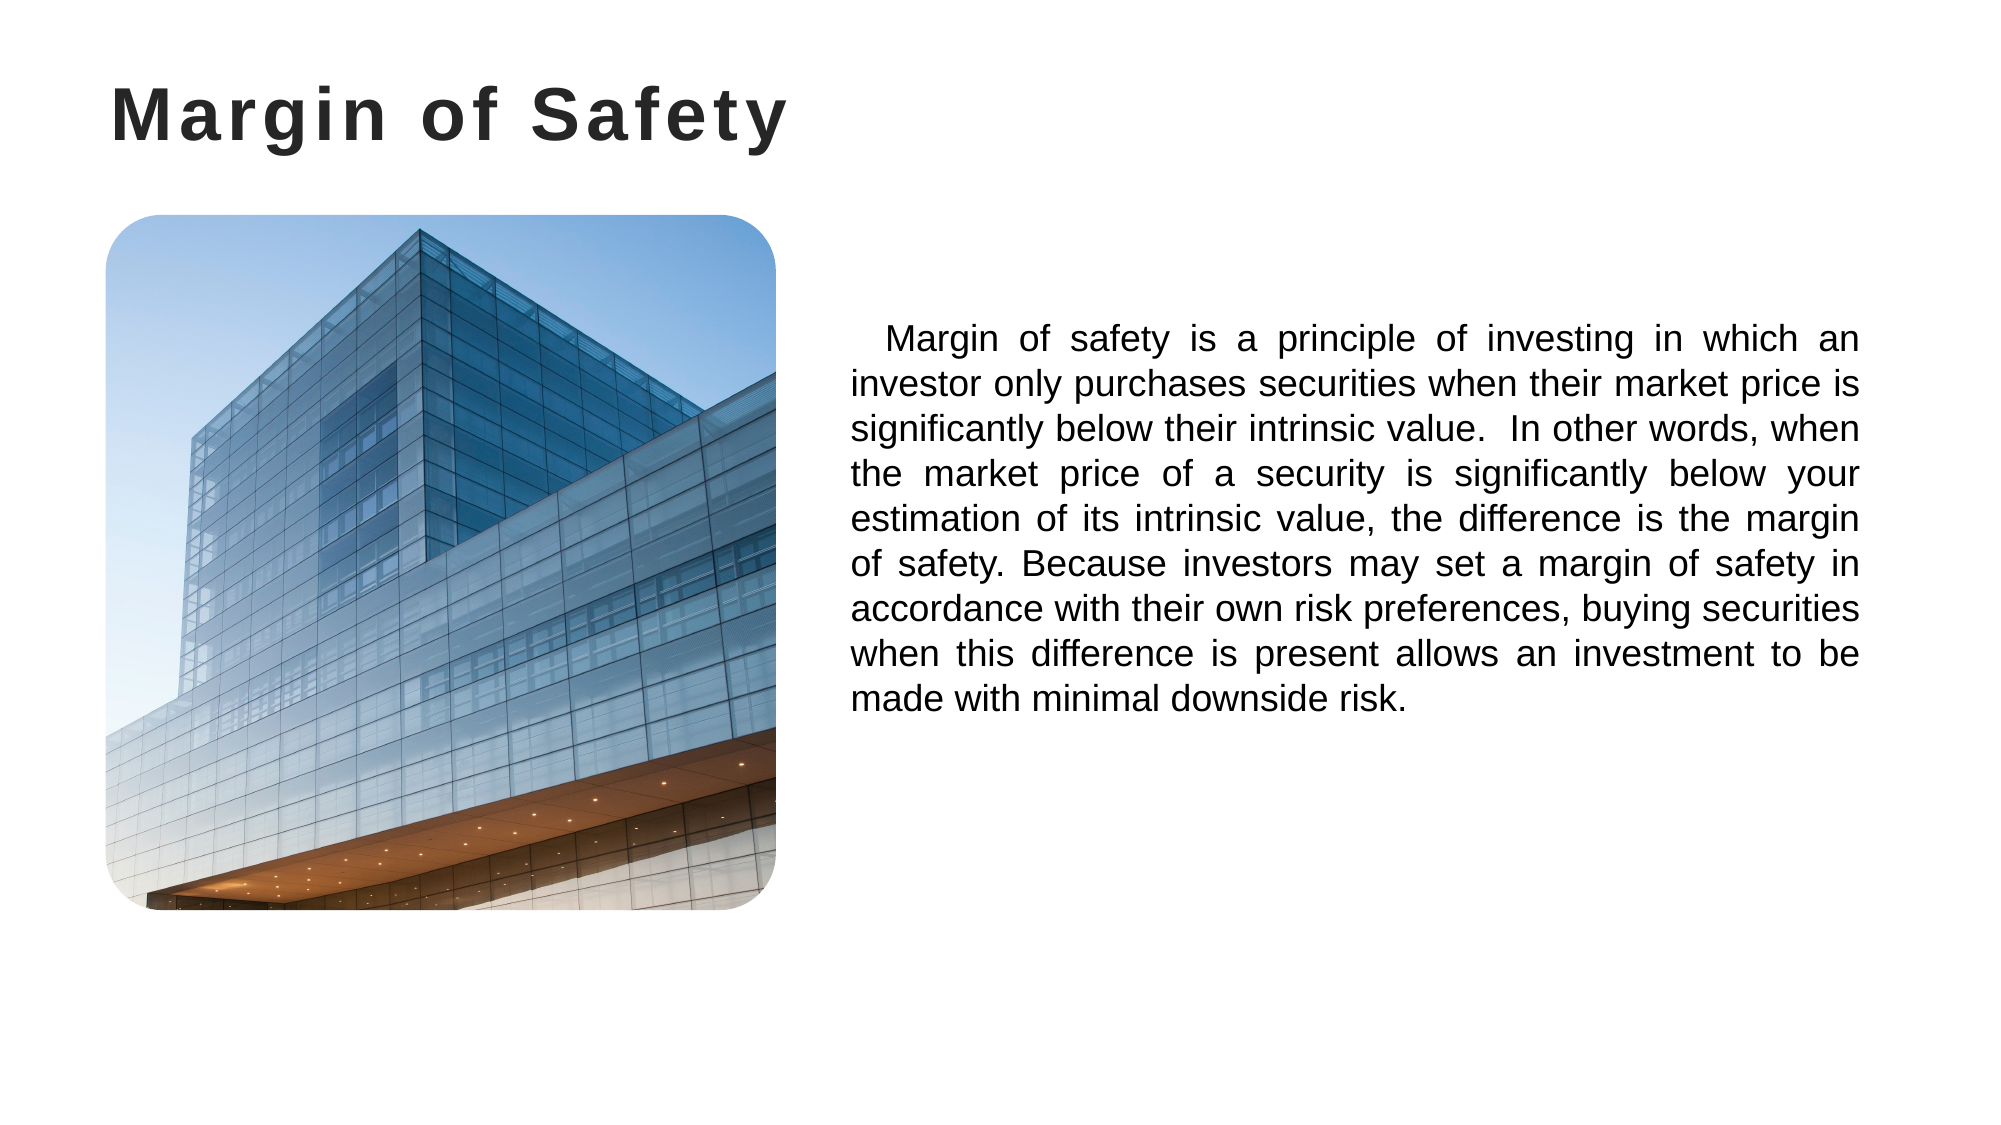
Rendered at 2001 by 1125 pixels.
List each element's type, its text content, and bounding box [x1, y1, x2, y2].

text_box Margin of Safety [95, 57, 1862, 163]
picture [105, 214, 776, 911]
text_box Margin of safety is a principle of investing in which an investor only purchases securities when their market price is significantly below their intrinsic value. In other words, when the market price of a security is significantly below your estimation of its intrinsic value, the difference is the margin of safety. Because investors may set a margin of safety in accordance with their own risk preferences, buying securities when this difference is present allows an investment to be made with minimal downside risk. [835, 307, 1876, 750]
